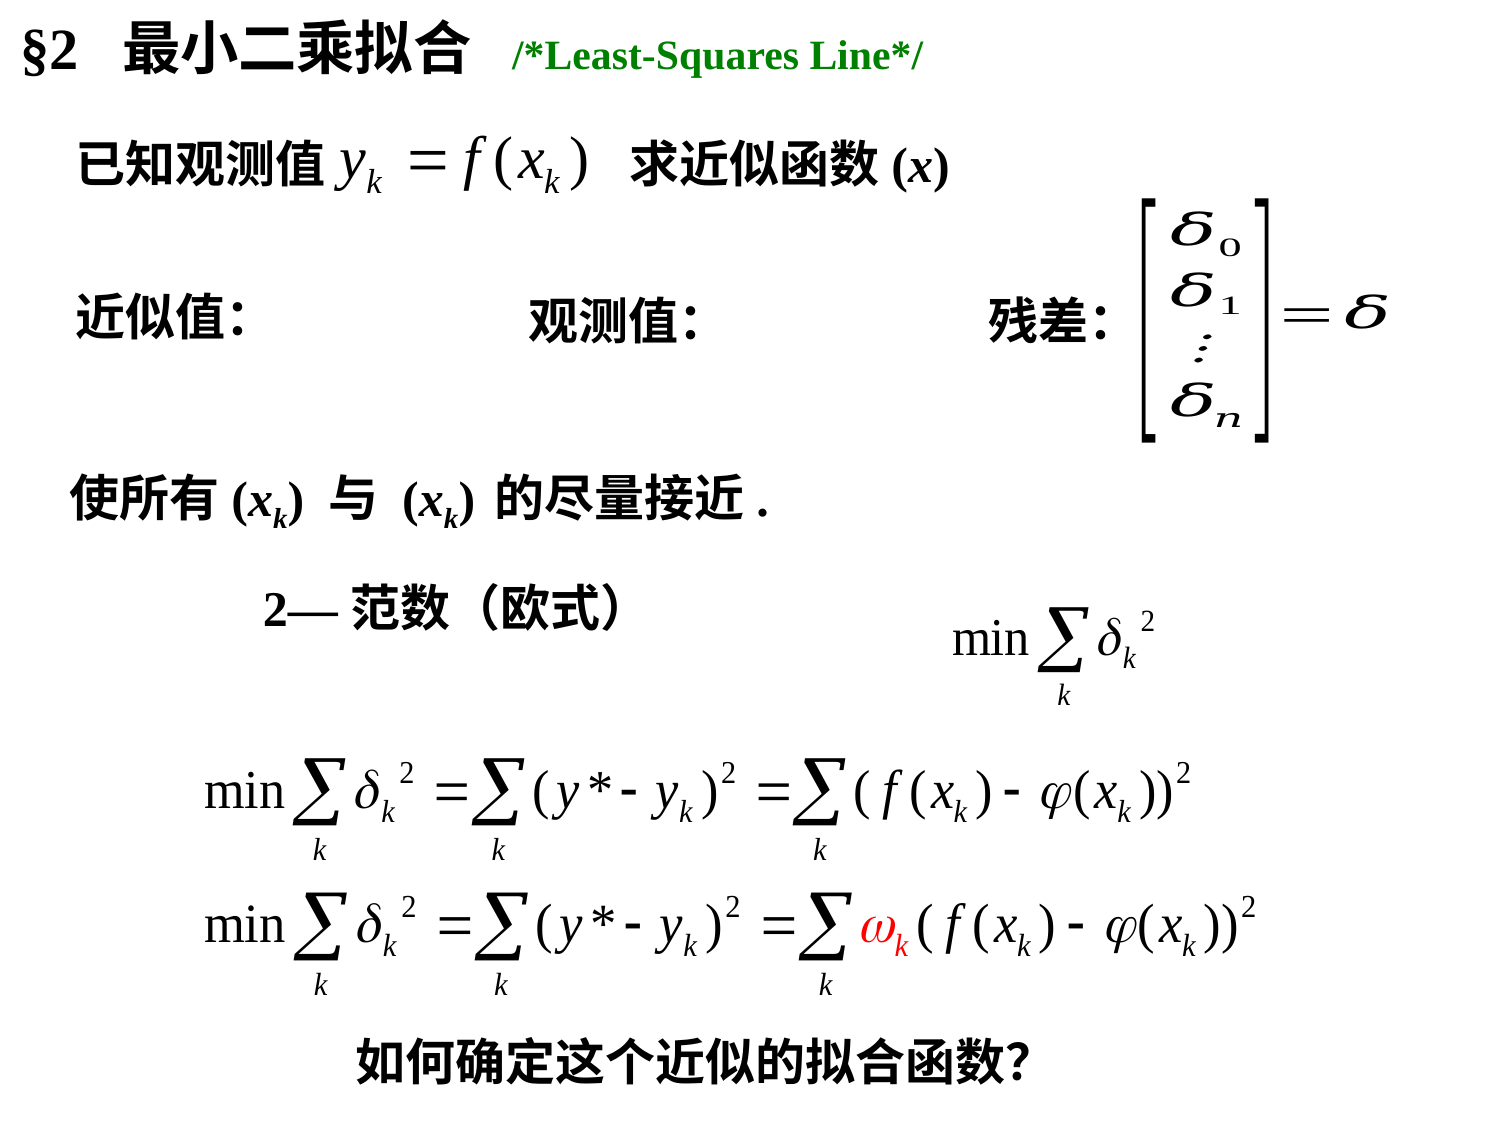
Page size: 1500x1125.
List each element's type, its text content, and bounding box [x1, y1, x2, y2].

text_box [195, 748, 1207, 873]
text_box 已知观测值 [61, 125, 324, 201]
text_box §2 最小二乘拟合 /*Least-Squares Line*/ [5, 4, 1151, 89]
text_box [944, 597, 1169, 719]
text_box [324, 118, 600, 209]
text_box 观测值： [513, 281, 750, 357]
text_box 残差： [973, 281, 1210, 357]
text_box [195, 881, 1274, 1008]
text_box 近似值： [60, 277, 297, 353]
